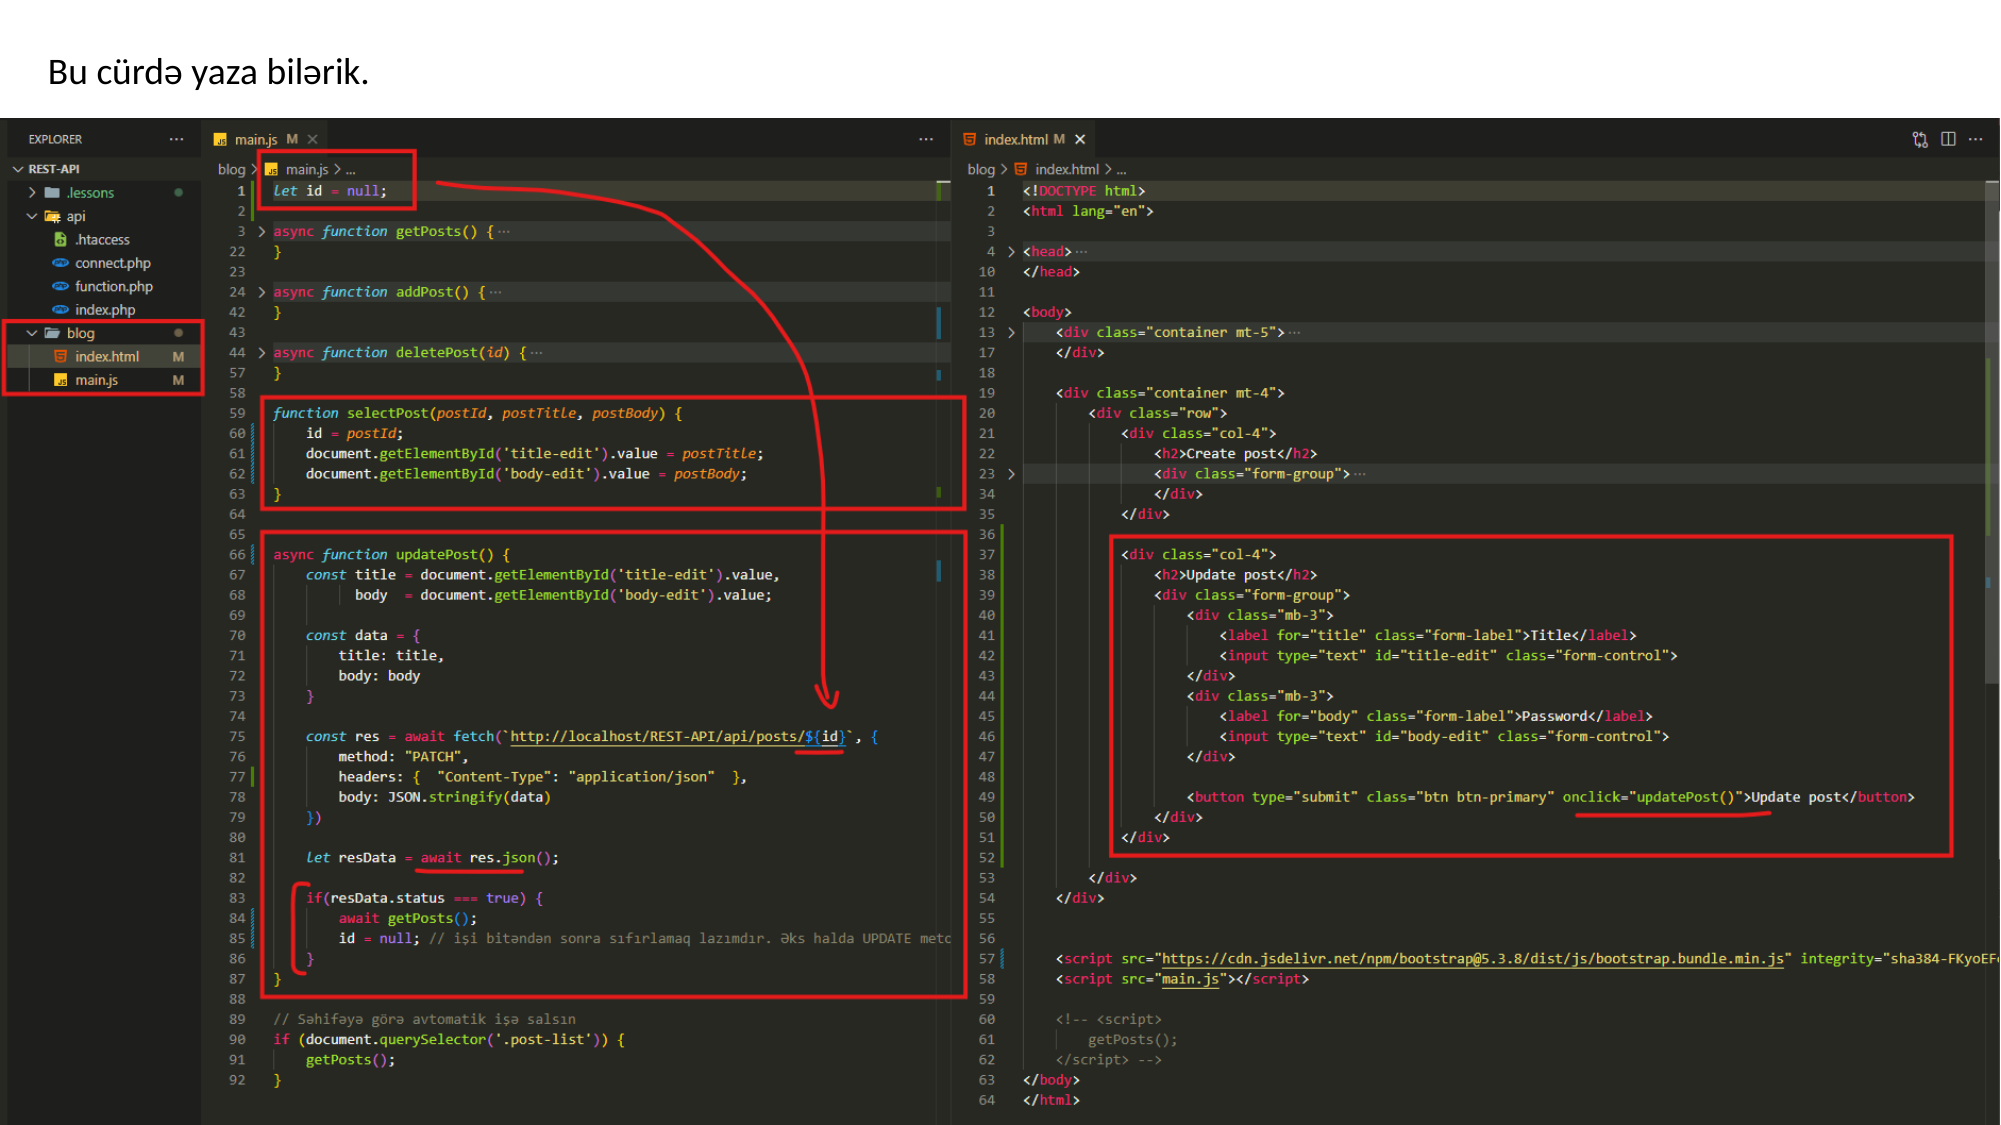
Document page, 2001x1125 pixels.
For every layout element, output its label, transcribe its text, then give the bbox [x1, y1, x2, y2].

text_box Bu cürdə yaza bilərik. [33, 40, 1973, 100]
picture [0, 118, 2000, 1125]
